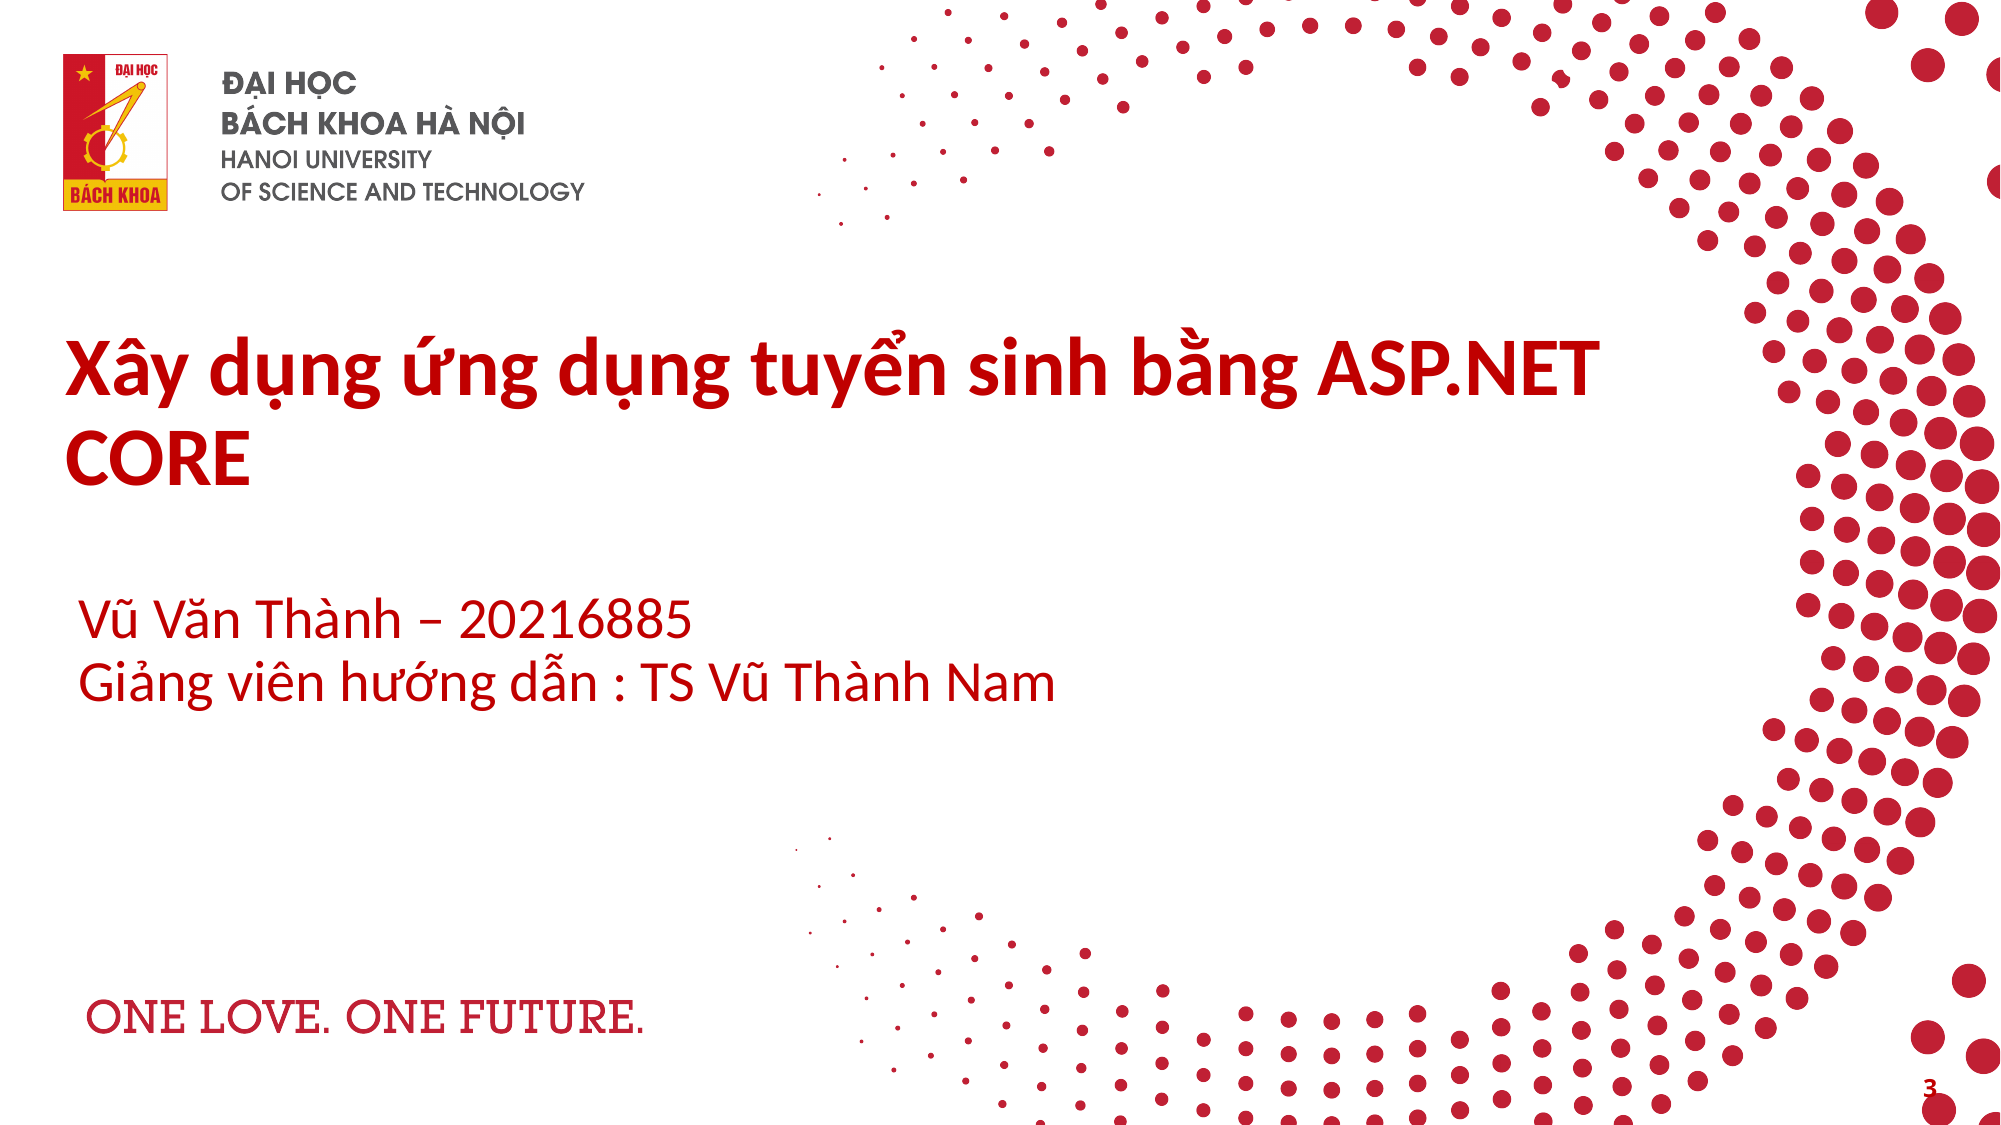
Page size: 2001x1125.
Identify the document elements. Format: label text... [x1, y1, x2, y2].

picture [0, 0, 2001, 1125]
slide_number 3 [1502, 1065, 1953, 1125]
text_box Xây dụng ứng dụng tuyển sinh bằng ASP.NET CORE [50, 315, 1716, 515]
text_box Vũ Văn Thành – 20216885 Giảng viên hướng dẫn : TS Vũ Thành Nam [63, 580, 1268, 720]
